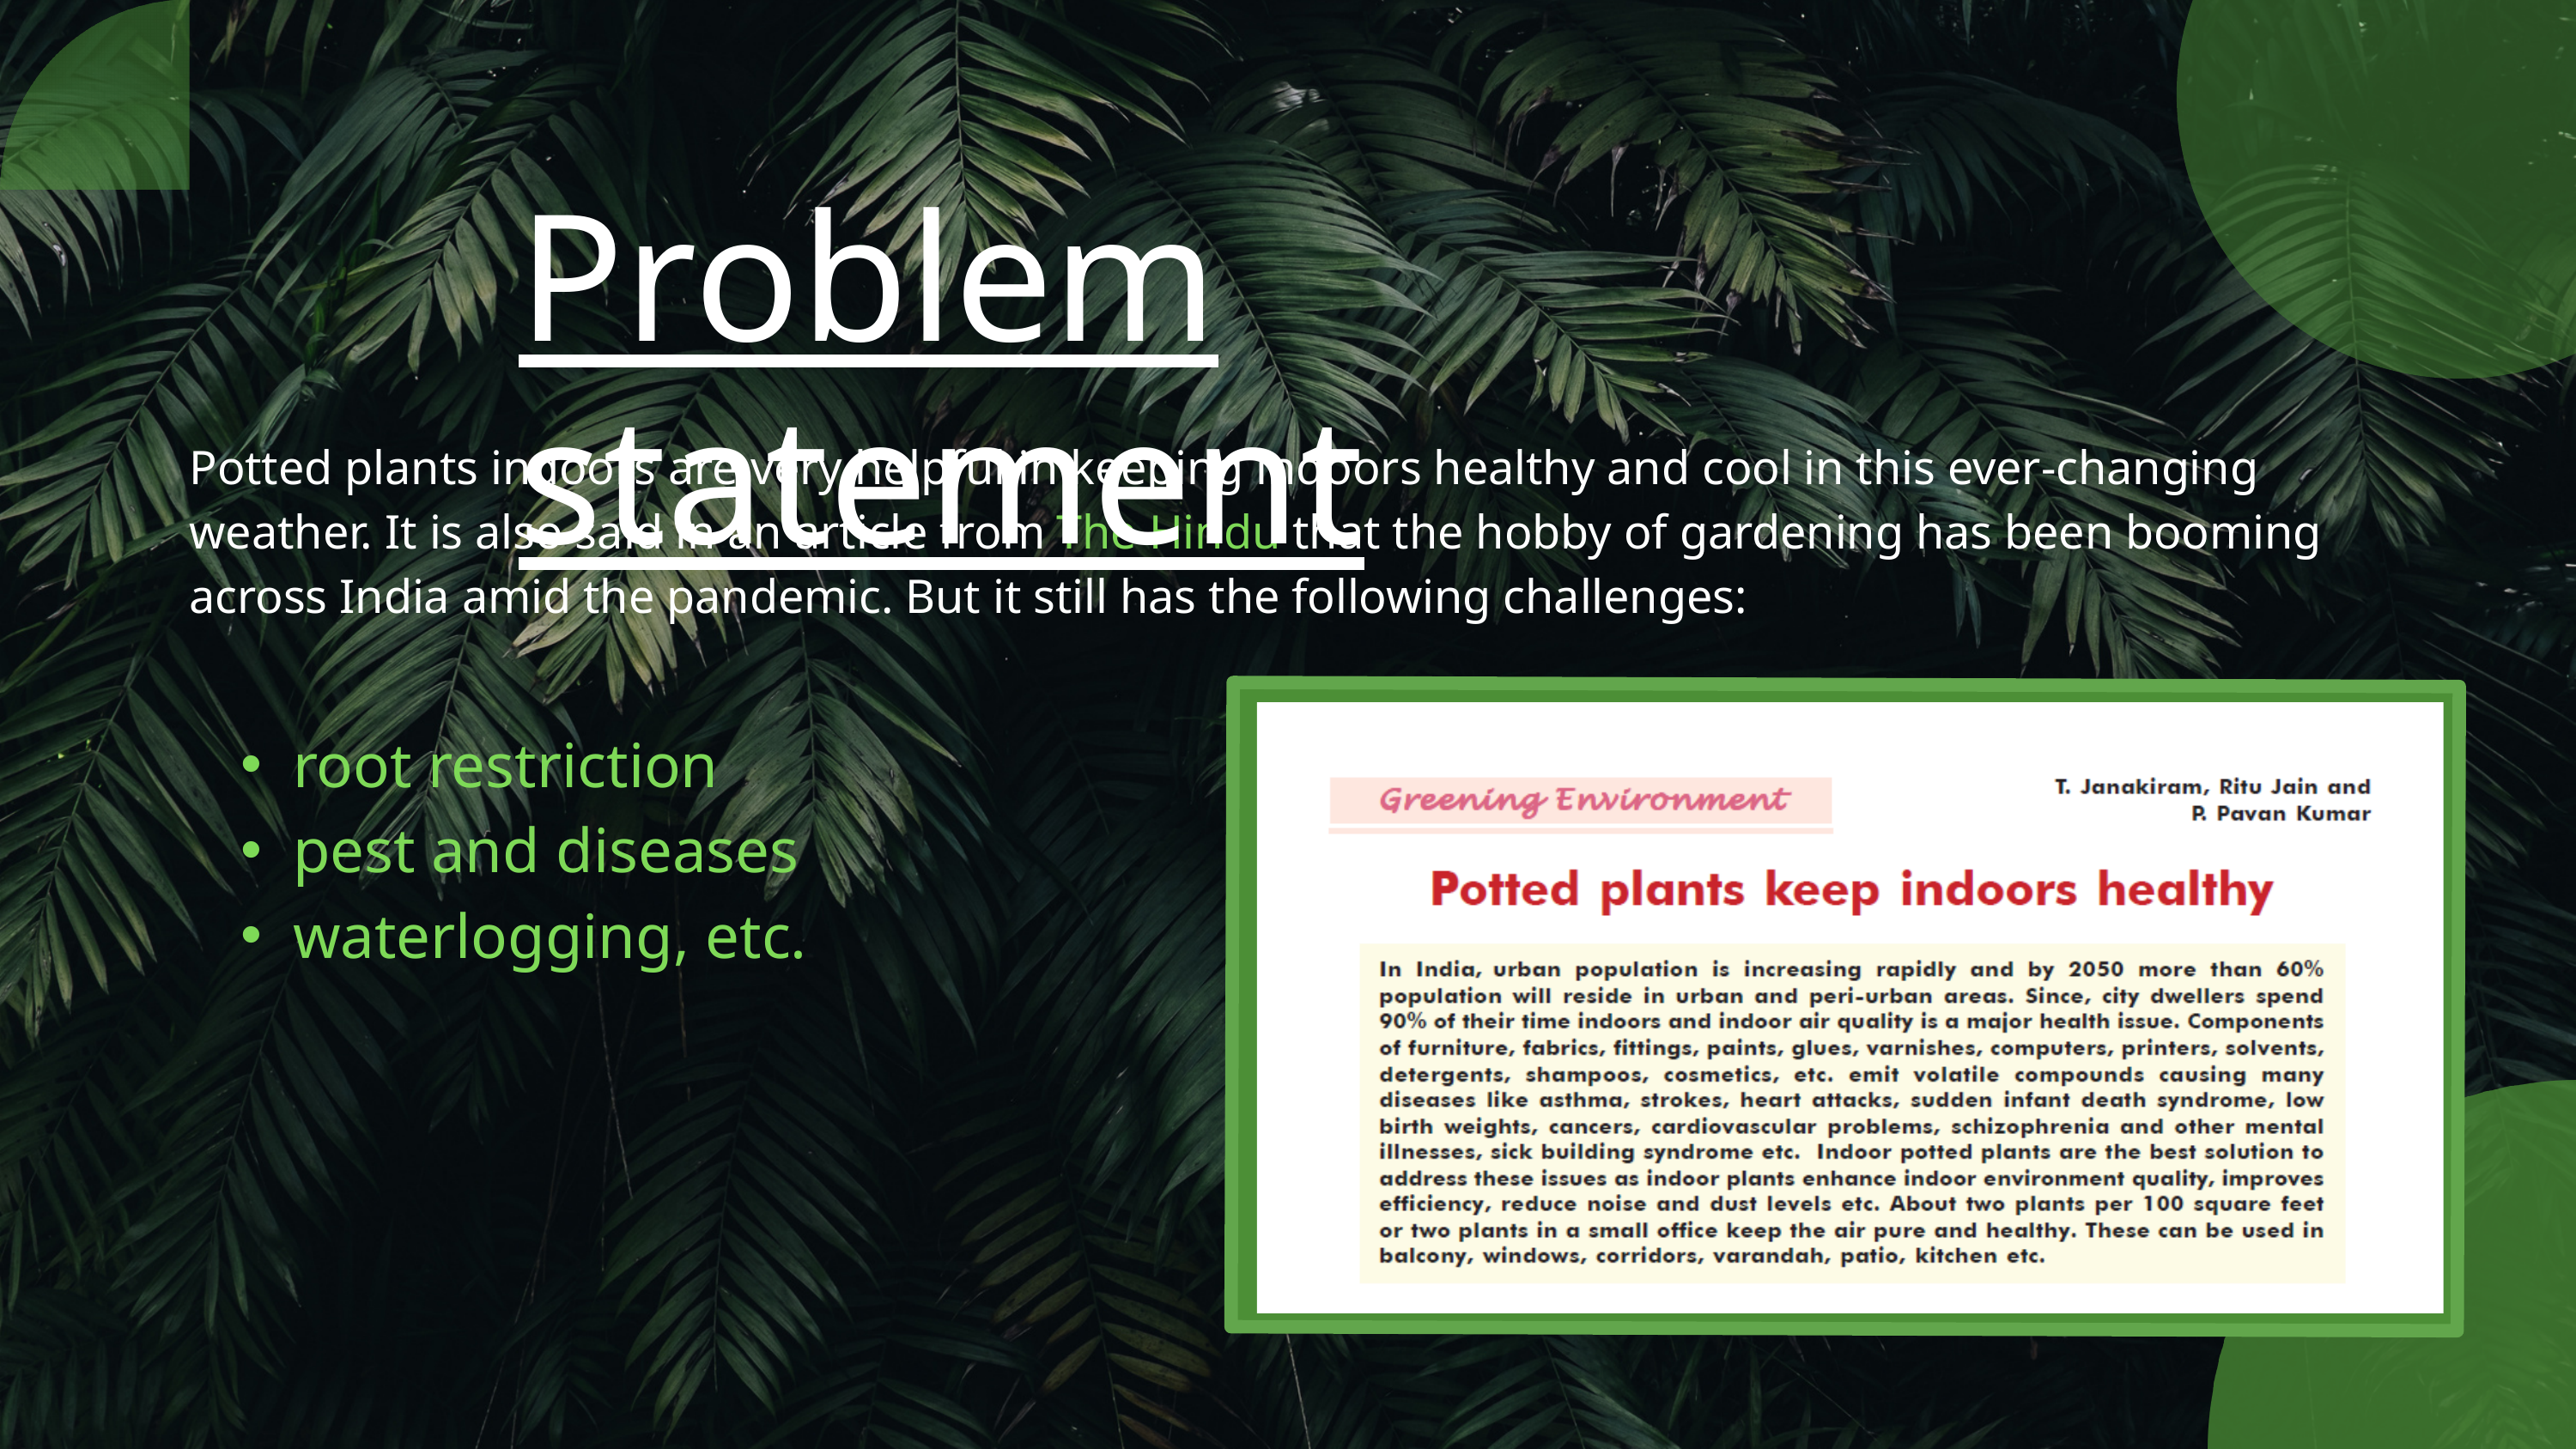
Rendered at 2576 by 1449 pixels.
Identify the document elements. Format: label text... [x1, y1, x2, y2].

text_box Potted plants indoors are very helpful in keeping indoors healthy and cool in this ever-changing weather. It is also said in an article from The Hindu that the hobby of gardening has been booming across India amid the pandemic. But it still has the following challenges: [189, 428, 2432, 688]
text_box [2208, 1080, 2576, 1449]
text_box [1231, 684, 2459, 1330]
text_box [0, 0, 190, 190]
text_box Problem statement [519, 174, 2057, 579]
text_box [2175, 0, 2576, 379]
text_box root restriction pest and diseases waterlogging, etc. [189, 714, 1010, 1056]
text_box [0, 0, 2576, 1449]
